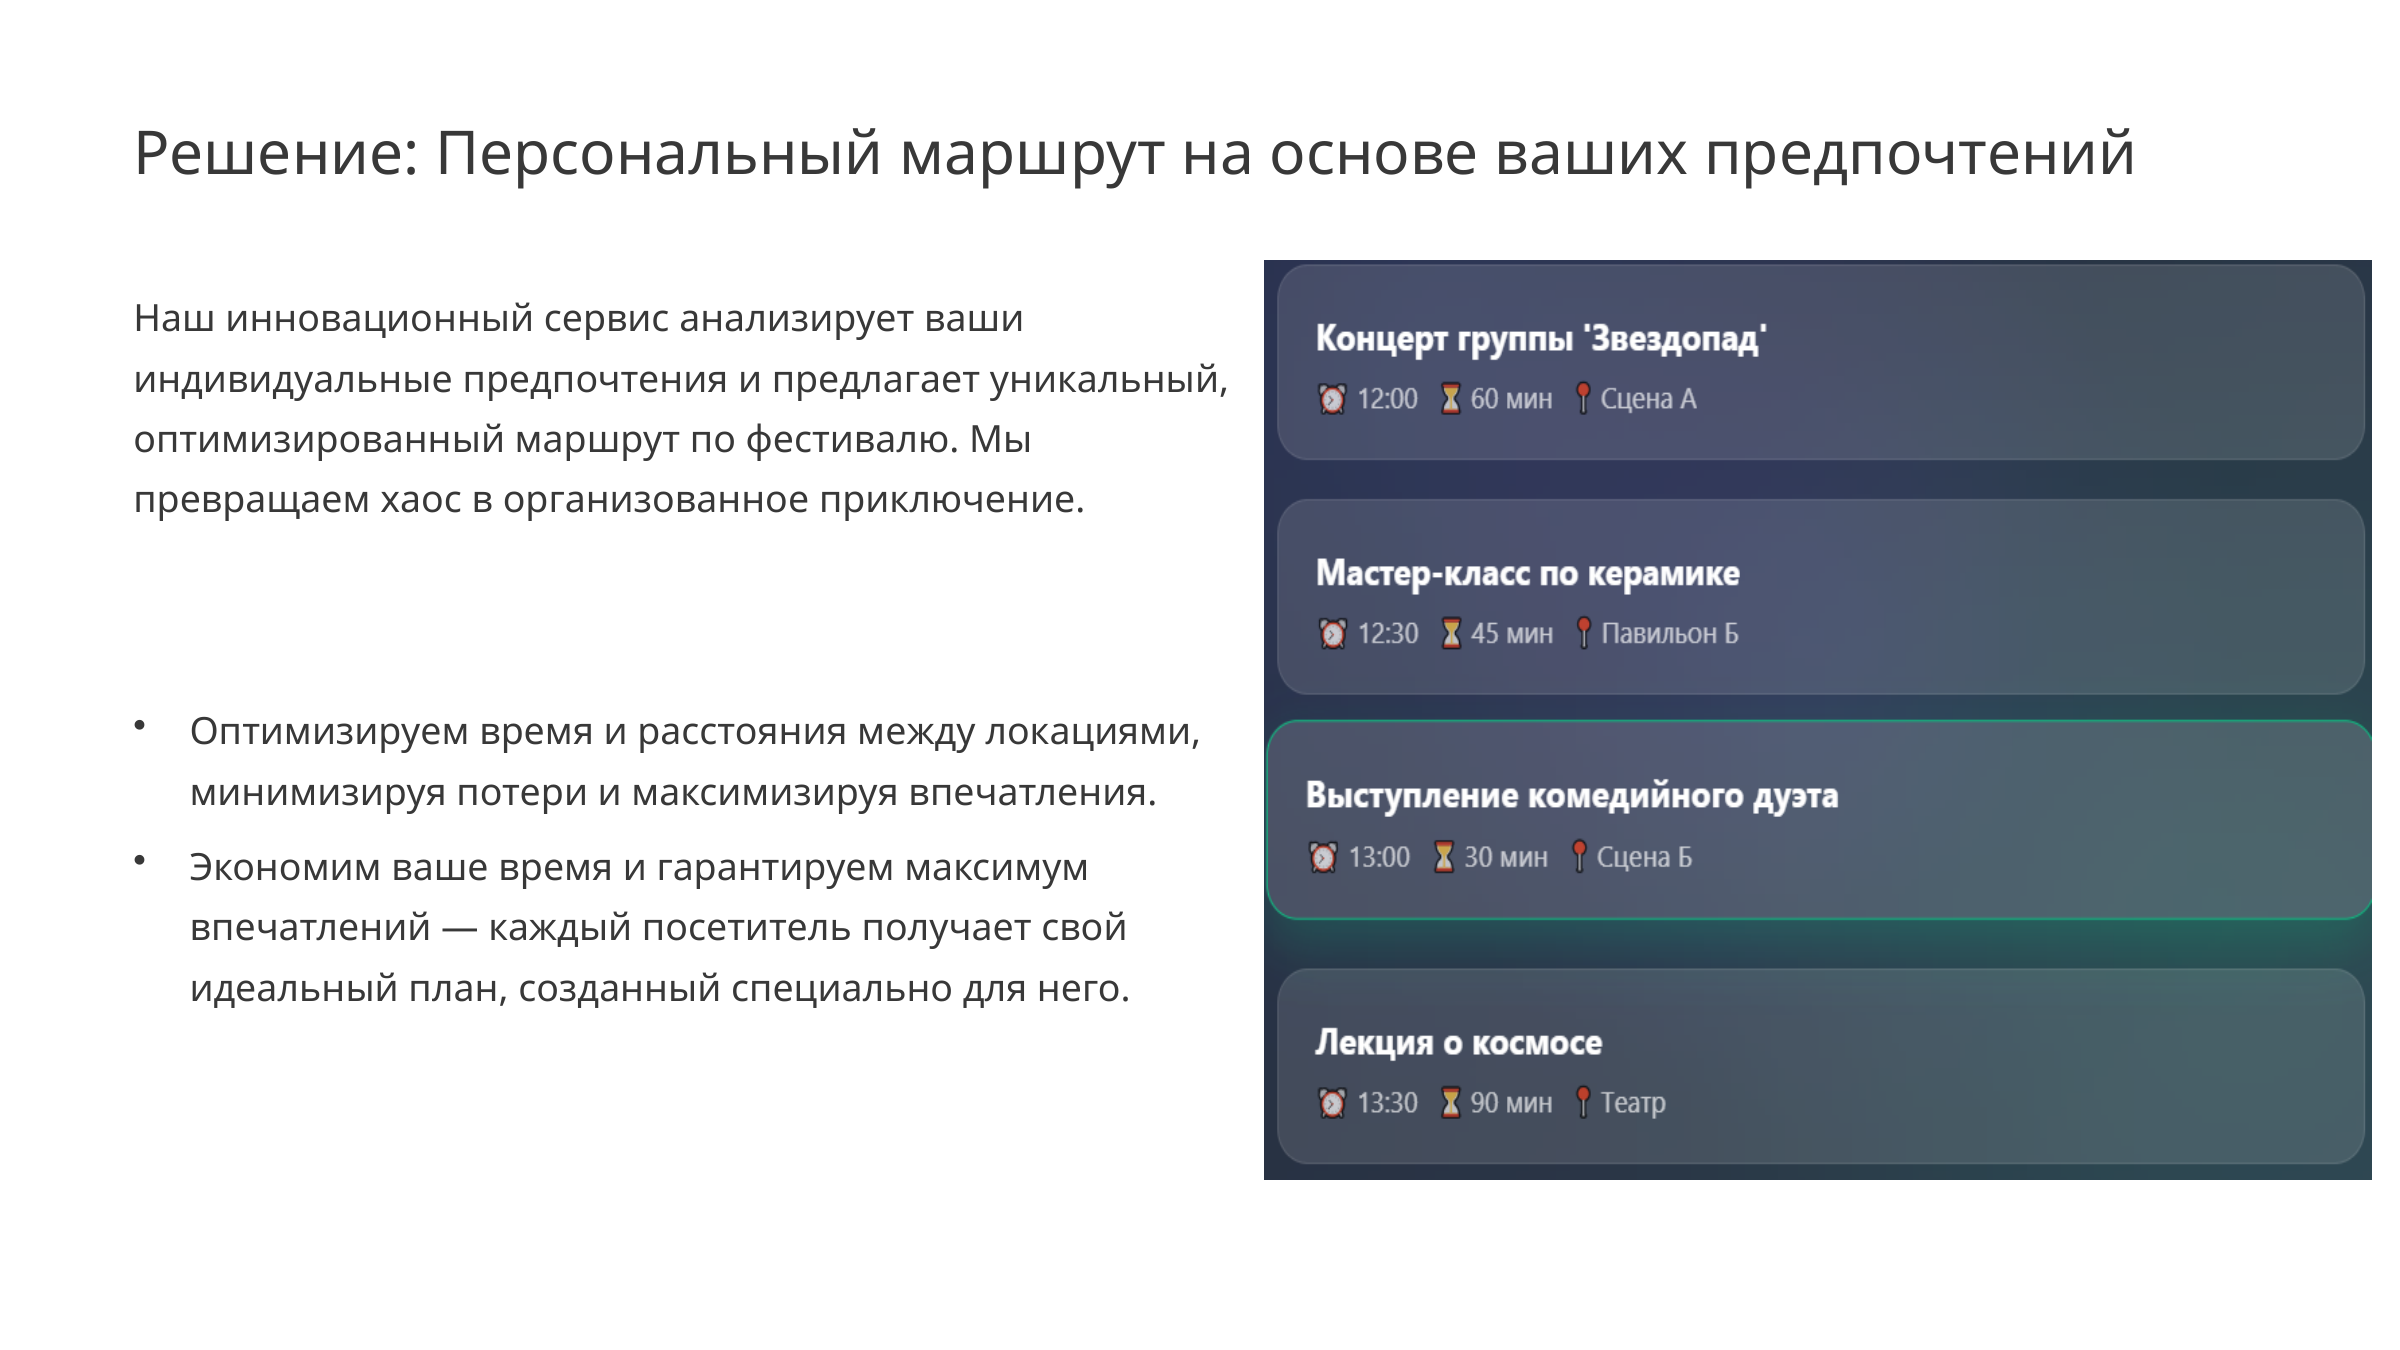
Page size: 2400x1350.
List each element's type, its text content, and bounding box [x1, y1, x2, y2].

text_box Наш инновационный сервис анализирует ваши индивидуальные предпочтения и предлагает уникальный, оптимизированный маршрут по фестивалю. Мы превращаем хаос в организованное приключение. [133, 278, 1264, 523]
text_box Оптимизируем время и расстояния между локациями, минимизируя потери и максимизируя впечатления. [133, 691, 1264, 814]
text_box Экономим ваше время и гарантируем максимум впечатлений — каждый посетитель получает свой идеальный план, созданный специально для него. [133, 827, 1264, 1011]
picture [1264, 260, 2372, 1180]
text_box Решение: Персональный маршрут на основе ваших предпочтений [133, 110, 2130, 188]
